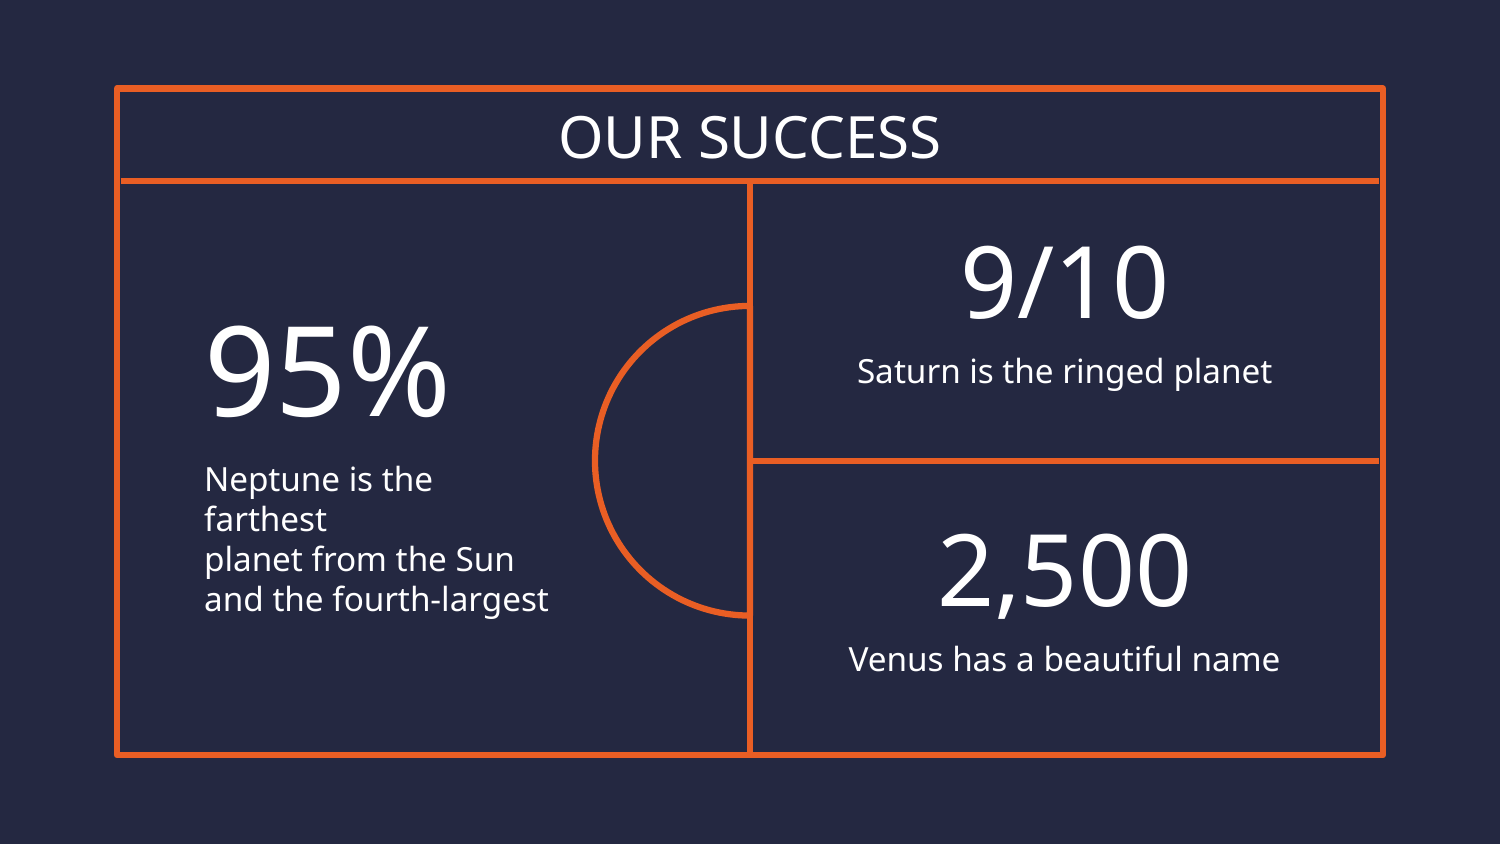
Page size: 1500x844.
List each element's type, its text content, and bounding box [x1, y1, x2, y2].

title 95% [189, 281, 567, 452]
subtitle Venus has a beautiful name [821, 619, 1309, 696]
title OUR SUCCESS [116, 88, 1383, 183]
subtitle Neptune is the farthest planet from the Sun and the fourth-largest [189, 452, 567, 625]
subtitle Saturn is the ringed planet [821, 332, 1309, 408]
title 2,500 [821, 514, 1309, 619]
title 9/10 [821, 226, 1309, 332]
text_box [594, 305, 745, 616]
